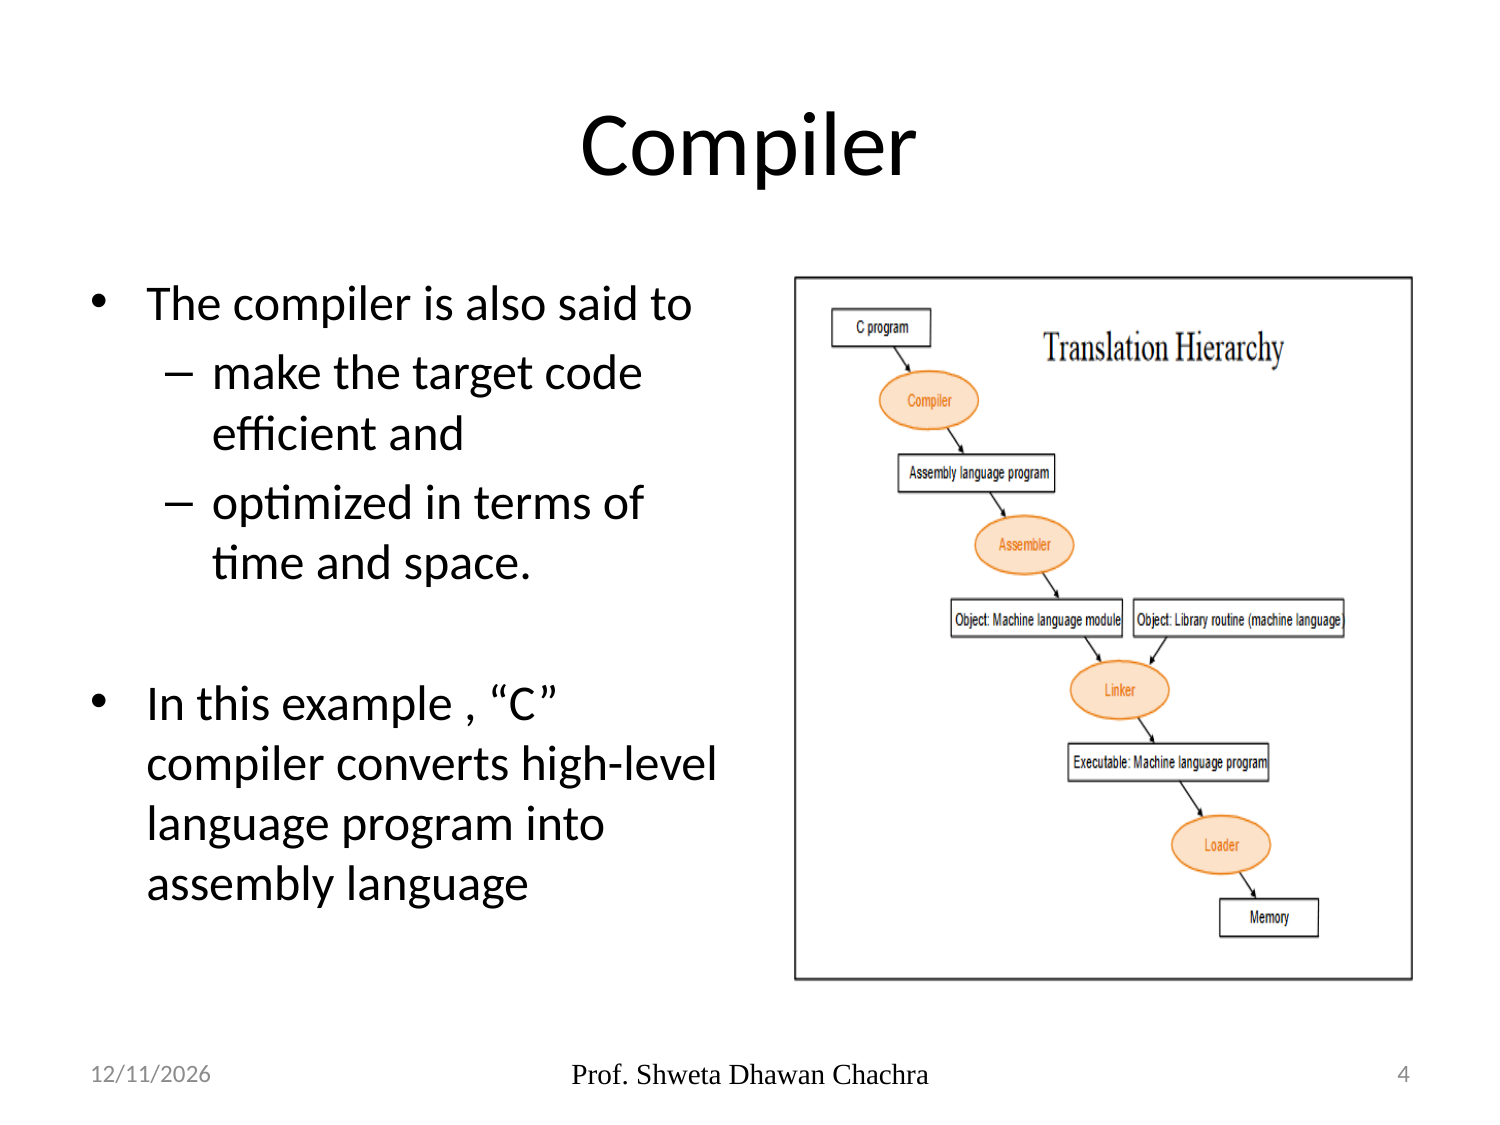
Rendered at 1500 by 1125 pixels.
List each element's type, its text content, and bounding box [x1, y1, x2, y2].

title Compiler [75, 45, 1425, 233]
list The compiler is also said to make the target code efficient and optimized in terms of time and space. In this example , “C” compiler converts high-level language program into assembly language [75, 262, 762, 1005]
slide_number 4 [1074, 1042, 1425, 1103]
picture [785, 269, 1422, 989]
footer Prof. Shweta Dhawan Chachra [512, 1042, 988, 1103]
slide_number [75, 1042, 425, 1103]
